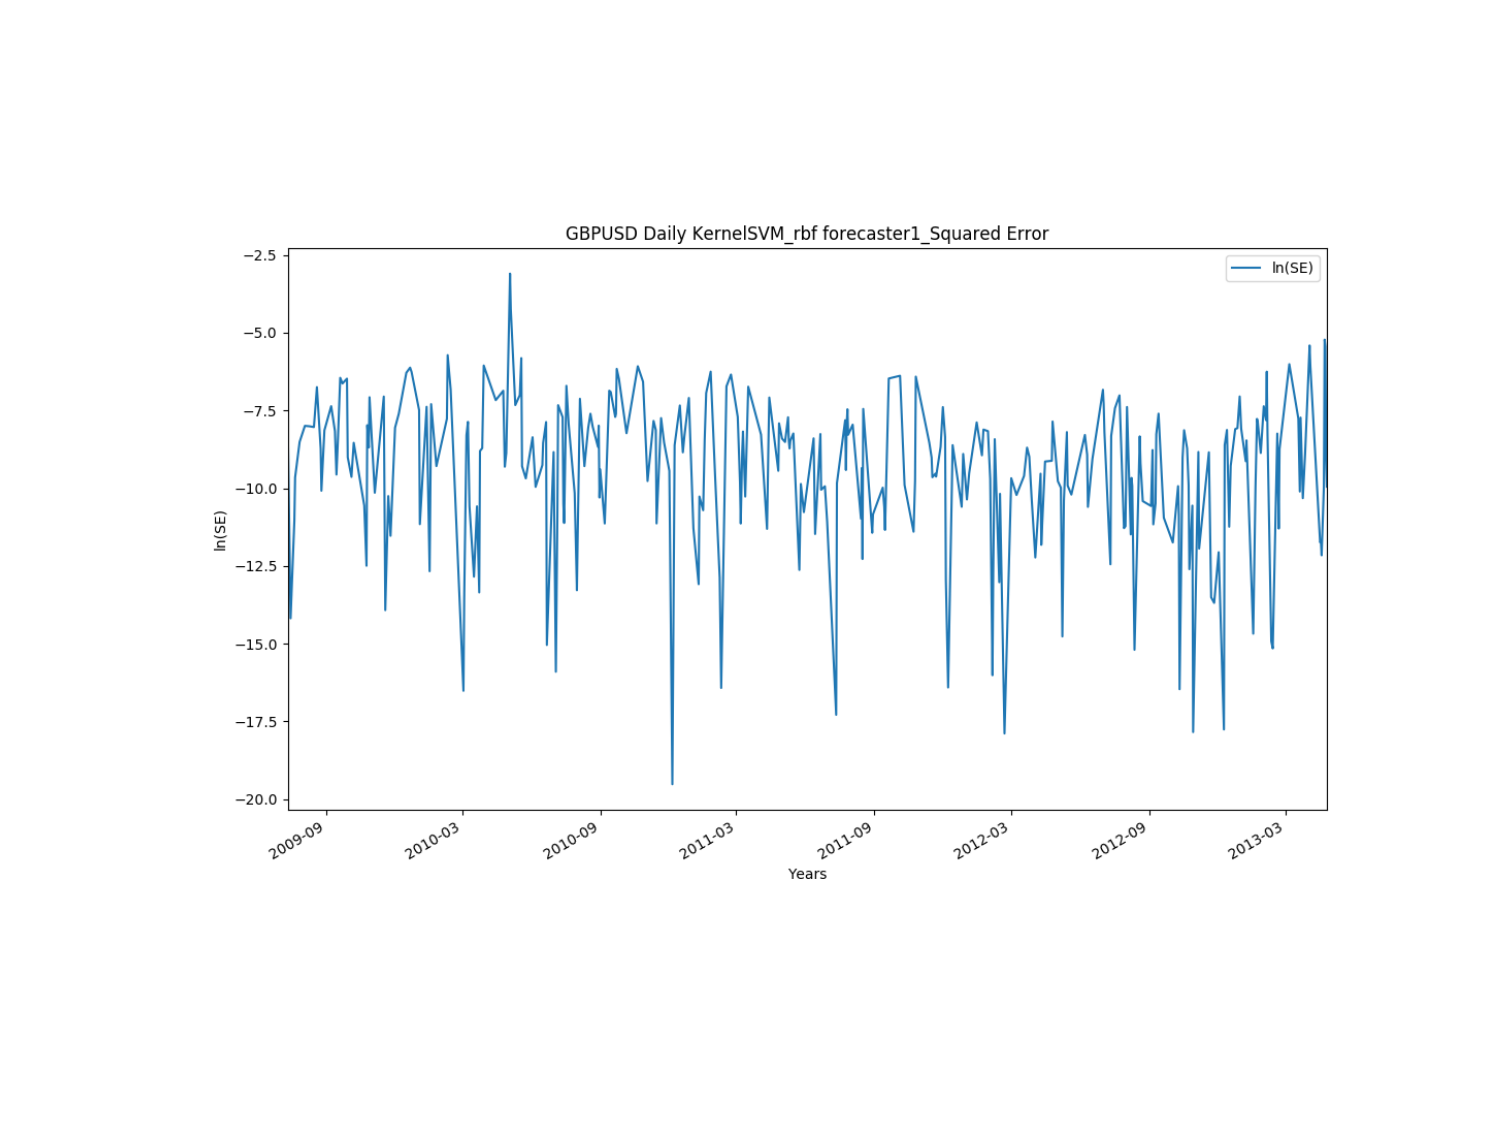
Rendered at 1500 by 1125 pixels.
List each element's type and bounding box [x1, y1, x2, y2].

picture [119, 149, 1461, 976]
